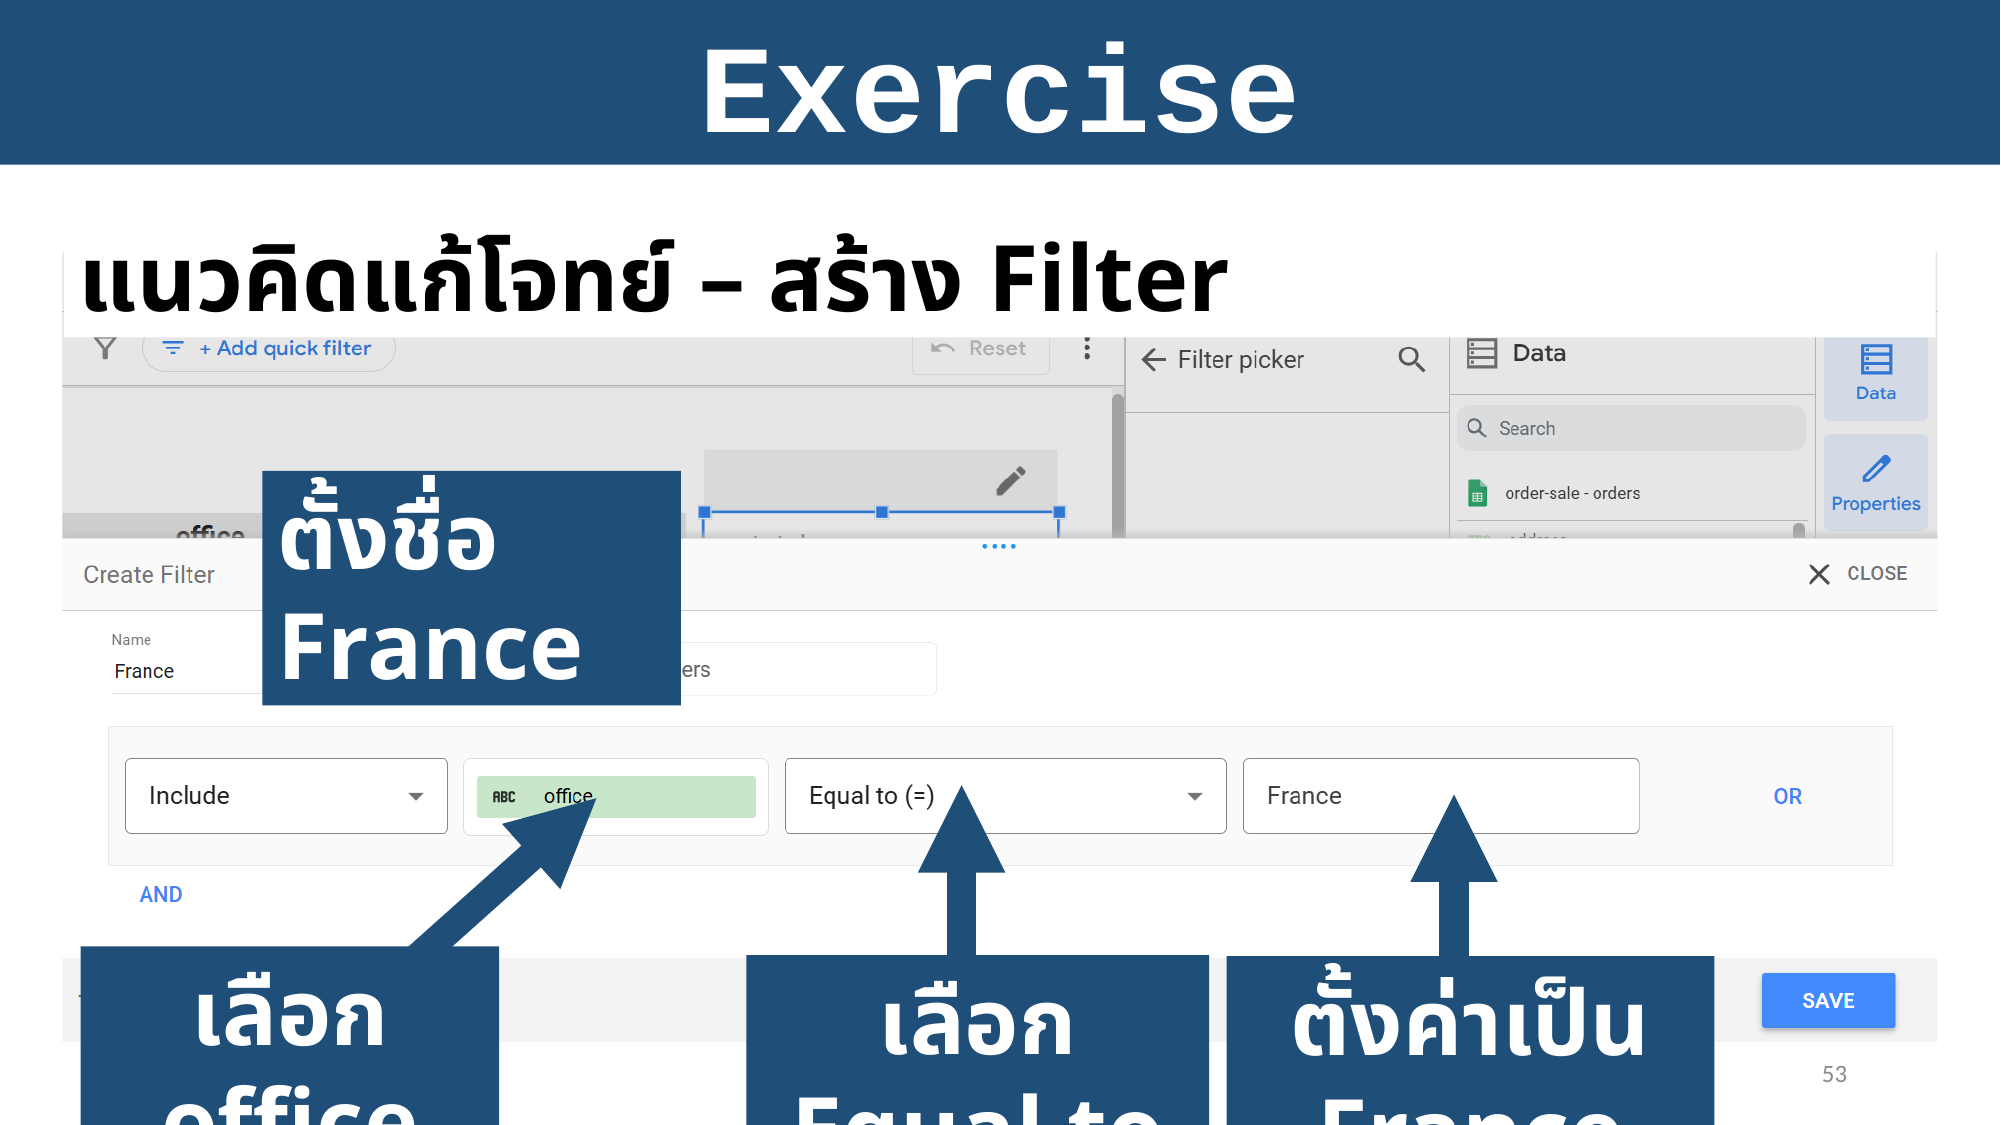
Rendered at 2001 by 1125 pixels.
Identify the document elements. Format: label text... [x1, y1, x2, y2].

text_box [278, 575, 457, 691]
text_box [406, 798, 597, 968]
text_box เลือก office [80, 1042, 500, 1125]
text_box ตั้งค่าเป็น France [1226, 1042, 1715, 1125]
text_box Exercise [0, 0, 2000, 165]
slide_number 53 [1715, 1042, 1863, 1103]
text_box เลือก Equal to [746, 1042, 1210, 1125]
text_box แนวคิดแก้โจทย์ – สร้าง Filter [64, 212, 1936, 252]
picture [62, 252, 1938, 1042]
